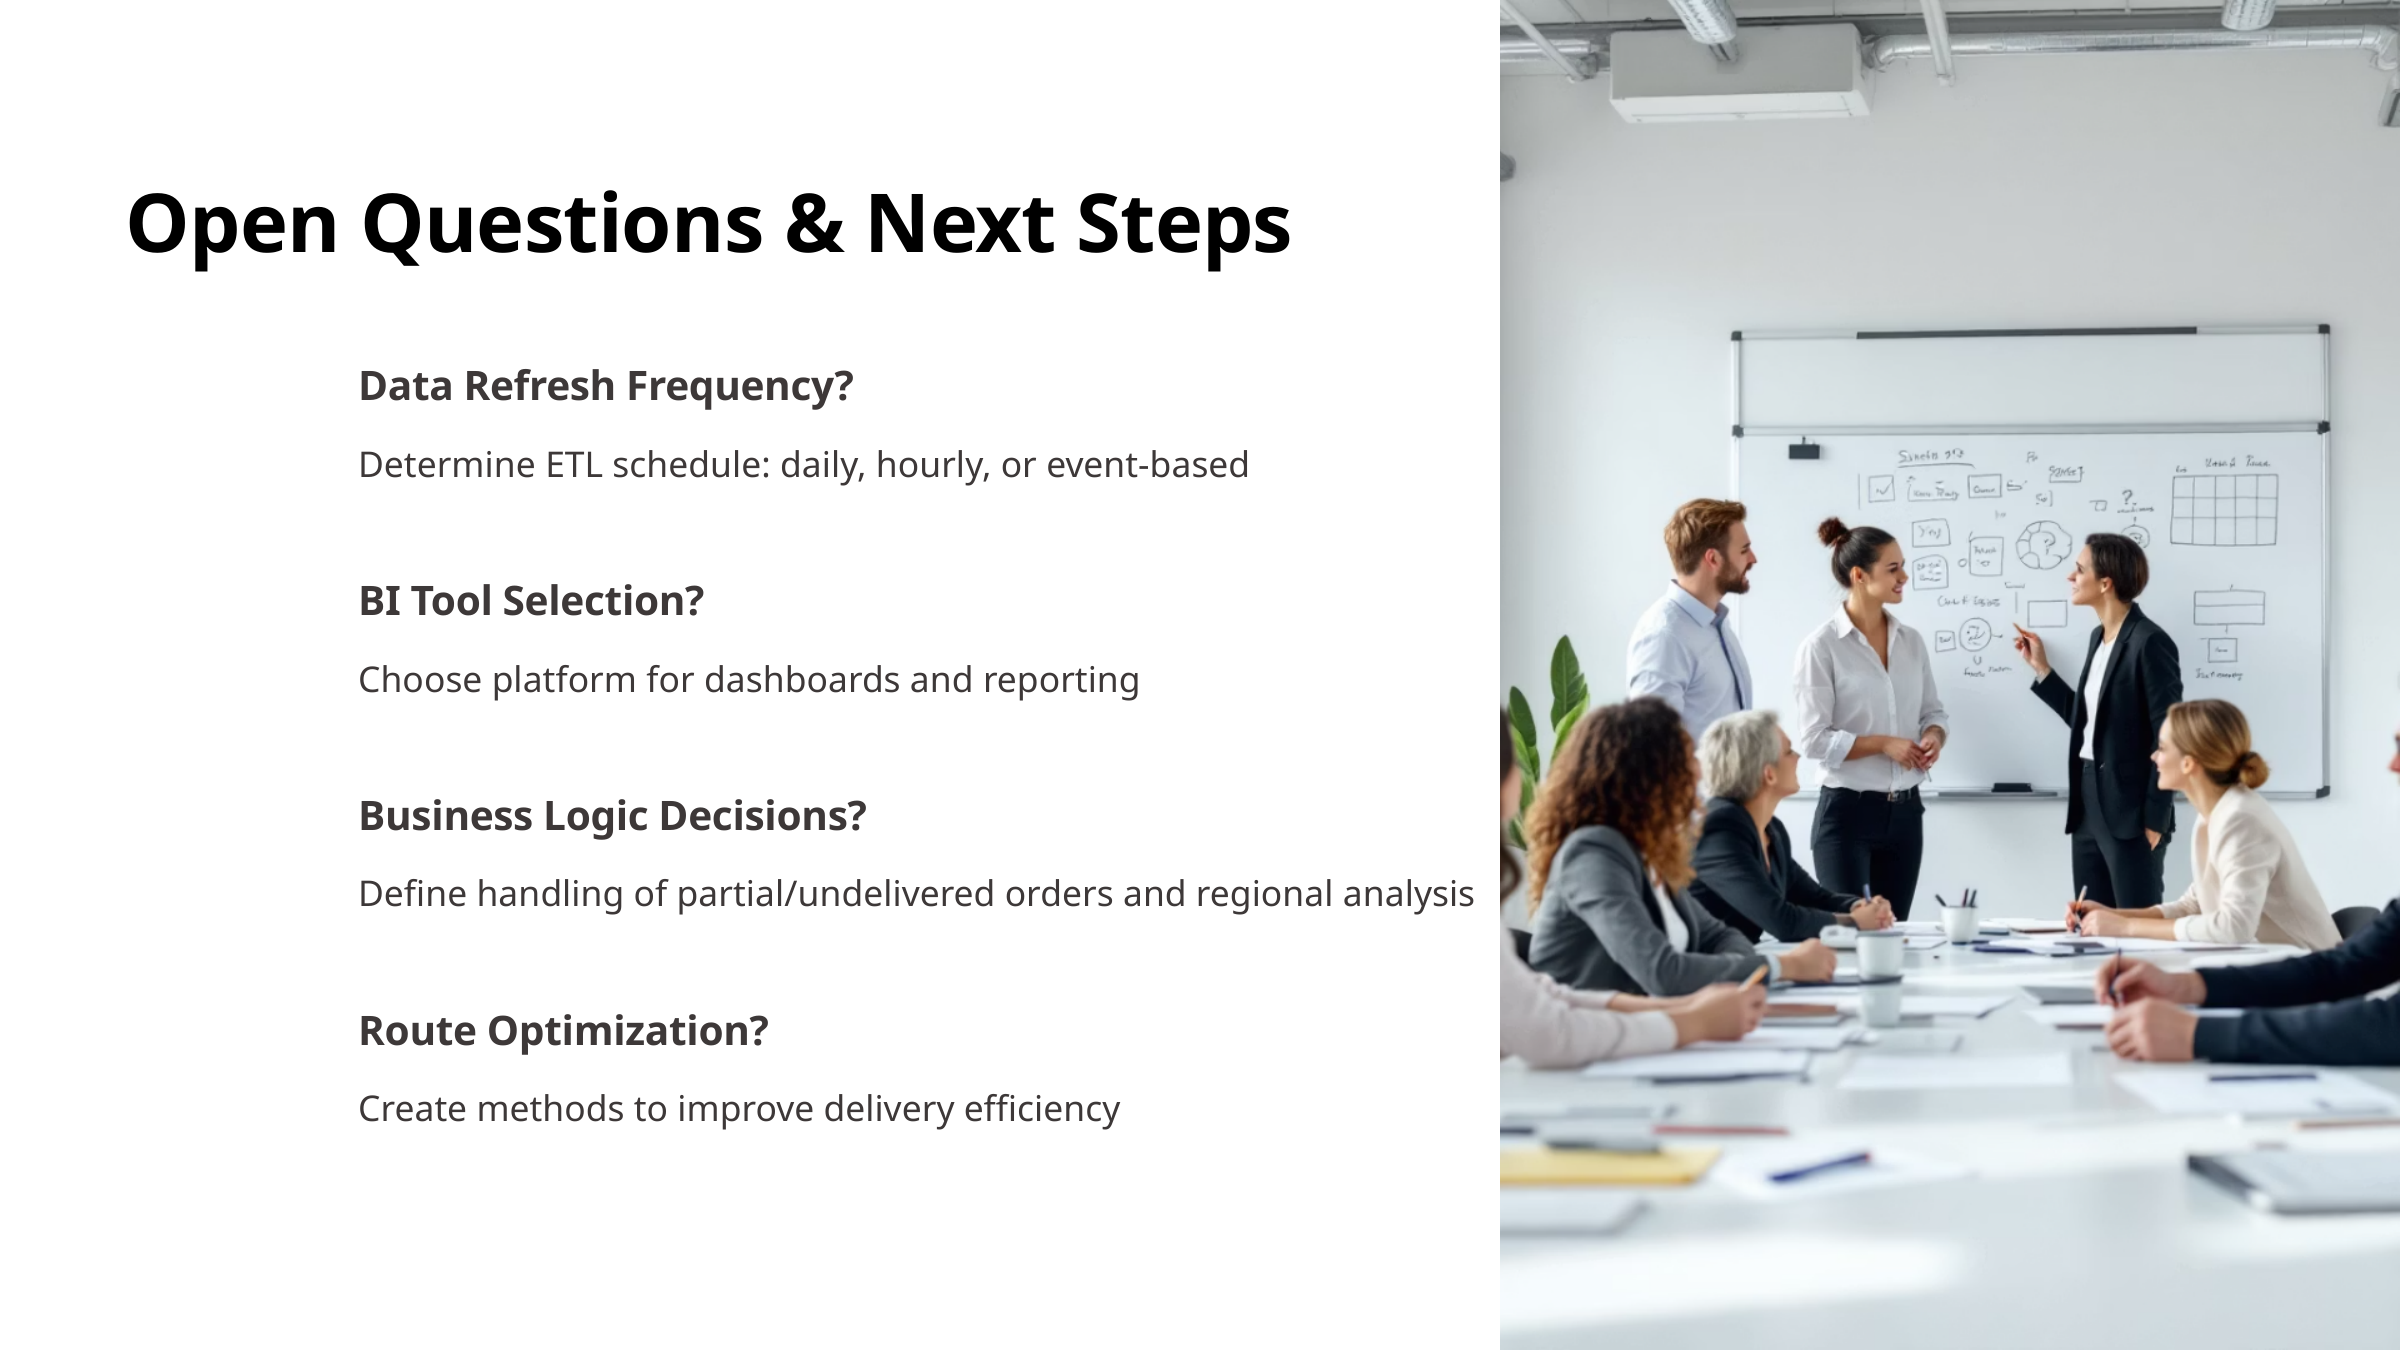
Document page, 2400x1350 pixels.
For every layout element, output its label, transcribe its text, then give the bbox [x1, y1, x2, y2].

text_box Determine ETL schedule: daily, hourly, or event-based [358, 431, 1375, 485]
text_box Choose platform for dashboards and reporting [358, 645, 1375, 700]
text_box Create methods to improve delivery efficiency [358, 1075, 1375, 1130]
text_box Open Questions & Next Steps [125, 167, 1356, 270]
text_box Route Optimization? [358, 1003, 769, 1055]
text_box Define handling of partial/undelivered orders and regional analysis [358, 860, 1375, 915]
text_box BI Tool Selection? [358, 573, 766, 625]
text_box Data Refresh Frequency? [358, 358, 864, 410]
picture [1499, 0, 2400, 1350]
text_box Business Logic Decisions? [358, 788, 883, 840]
